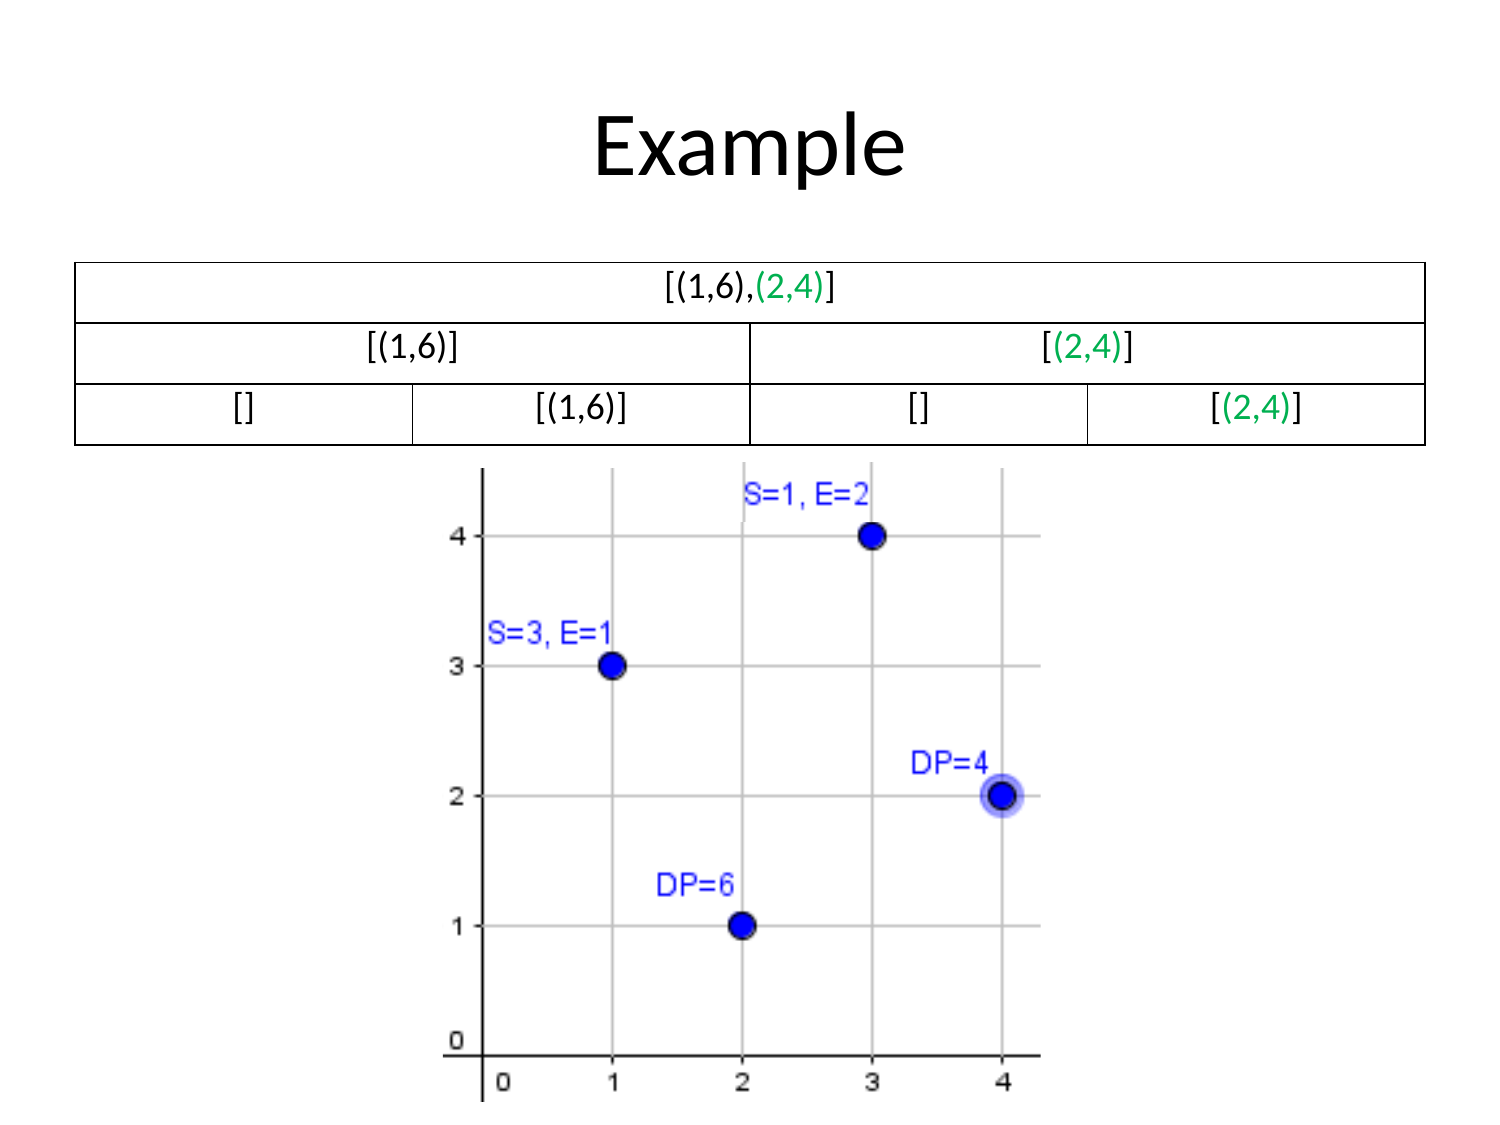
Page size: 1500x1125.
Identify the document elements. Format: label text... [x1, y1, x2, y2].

table_cell [(2,4)] [1088, 385, 1424, 444]
table_cell [] [76, 385, 412, 444]
table_cell [] [751, 385, 1087, 444]
table_cell [(1,6)] [413, 385, 749, 444]
picture [442, 461, 1041, 1102]
title Example [75, 45, 1425, 233]
table_cell [(2,4)] [751, 324, 1424, 383]
table_header [(1,6),(2,4)] [76, 263, 1424, 322]
table_cell [(1,6)] [76, 324, 749, 383]
